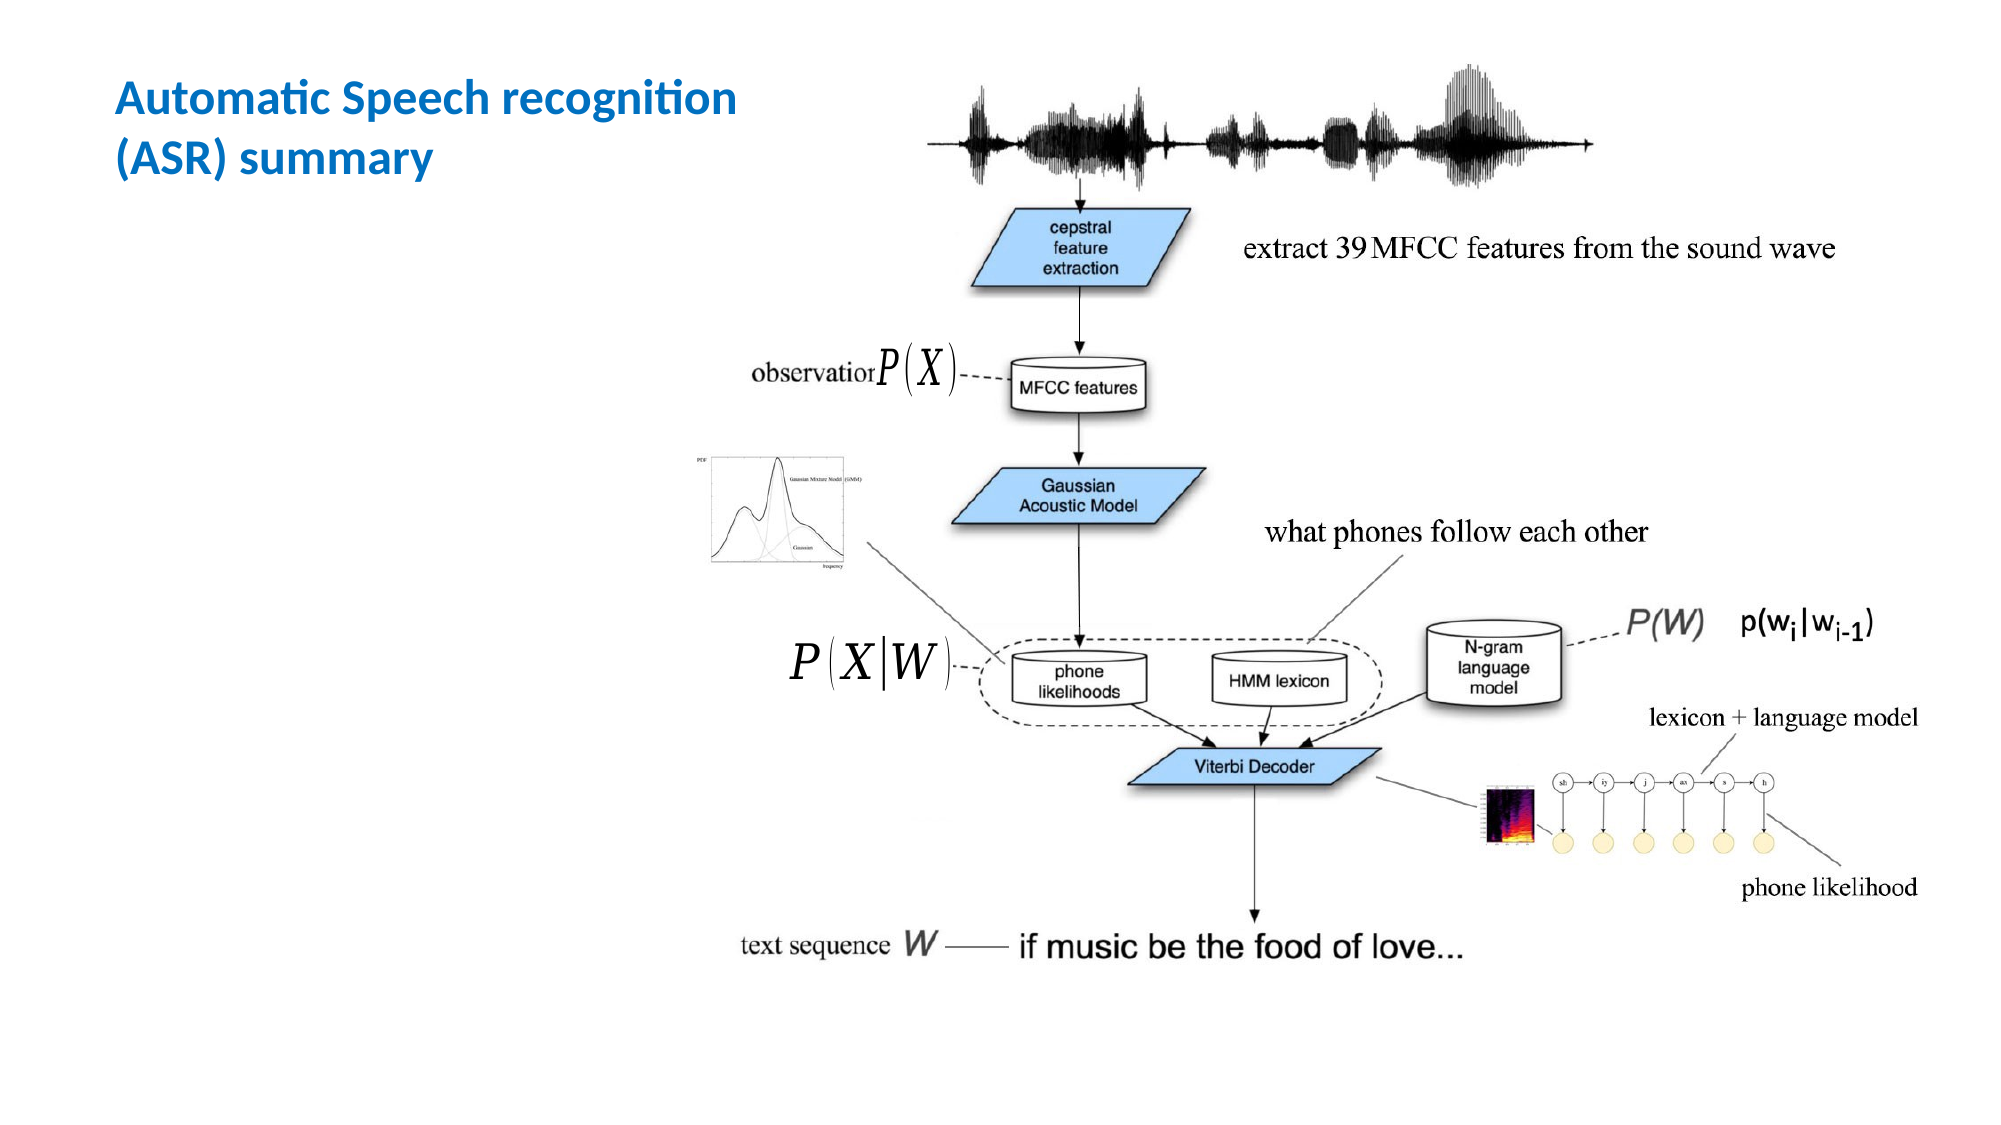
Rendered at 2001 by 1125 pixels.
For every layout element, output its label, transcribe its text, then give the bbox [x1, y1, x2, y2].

picture [692, 54, 1934, 989]
text_box Automatic Speech recognition (ASR) summary [99, 57, 692, 193]
